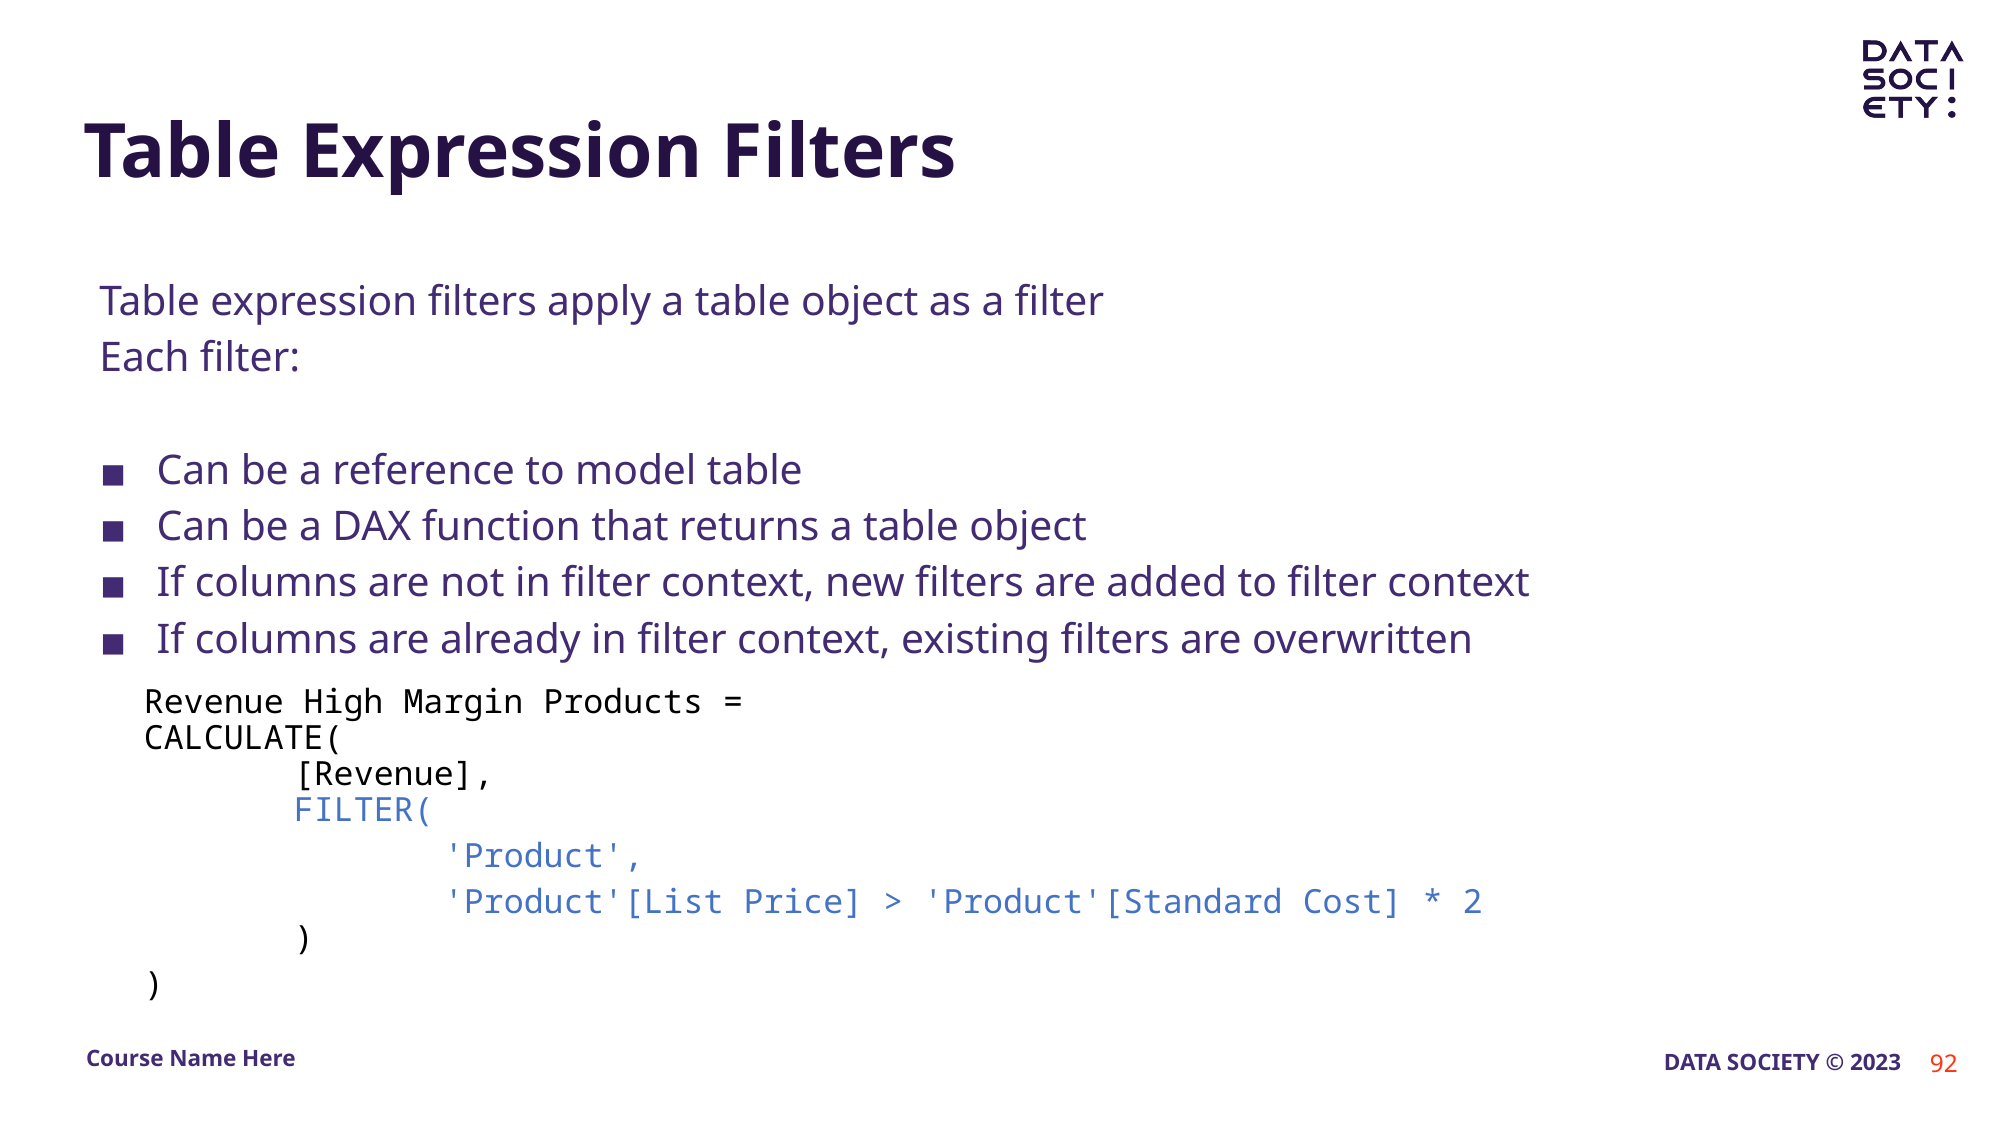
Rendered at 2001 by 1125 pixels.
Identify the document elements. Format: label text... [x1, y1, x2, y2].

slide_number ‹#› [1853, 1033, 1974, 1097]
picture [1863, 40, 1964, 118]
list Table expression filters apply a table object as a filter Each filter: Can be a reference to model table Can be a DAX function that returns a table object If columns are not in filter context, new filters are added to filter context If columns are already in filter context, existing filters are overwritten [68, 252, 1932, 680]
title Table Expression Filters [68, 87, 1932, 213]
text_box Revenue High Margin Products = CALCULATE( [Revenue], FILTER( 'Product', 'Product'[List Price] > 'Product'[Standard Cost] * 2 ) ) [128, 673, 1740, 1014]
